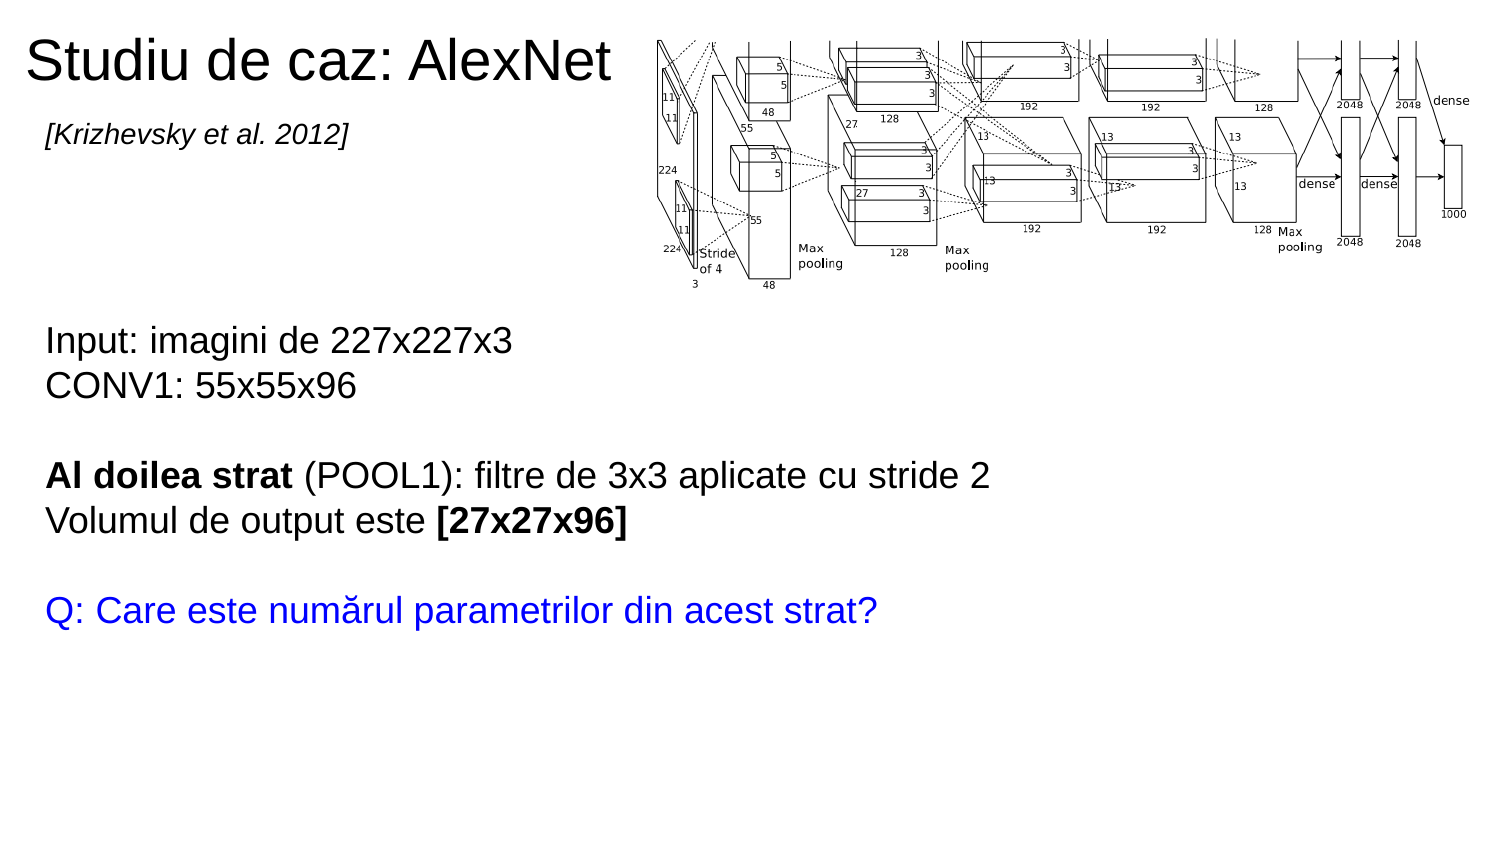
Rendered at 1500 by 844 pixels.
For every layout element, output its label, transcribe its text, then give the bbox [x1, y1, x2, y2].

text_box Studiu de caz: AlexNet [10, 6, 1308, 114]
text_box [Krizhevsky et al. 2012] [30, 100, 601, 182]
picture [641, 12, 1486, 296]
text_box Input: imagini de 227x227x3 CONV1: 55x55x96 Al doilea strat (POOL1): filtre de 3x3 aplicate cu stride 2 Volumul de output este [27x27x96] Q: Care este numărul parametrilor din acest strat? [30, 300, 1413, 795]
